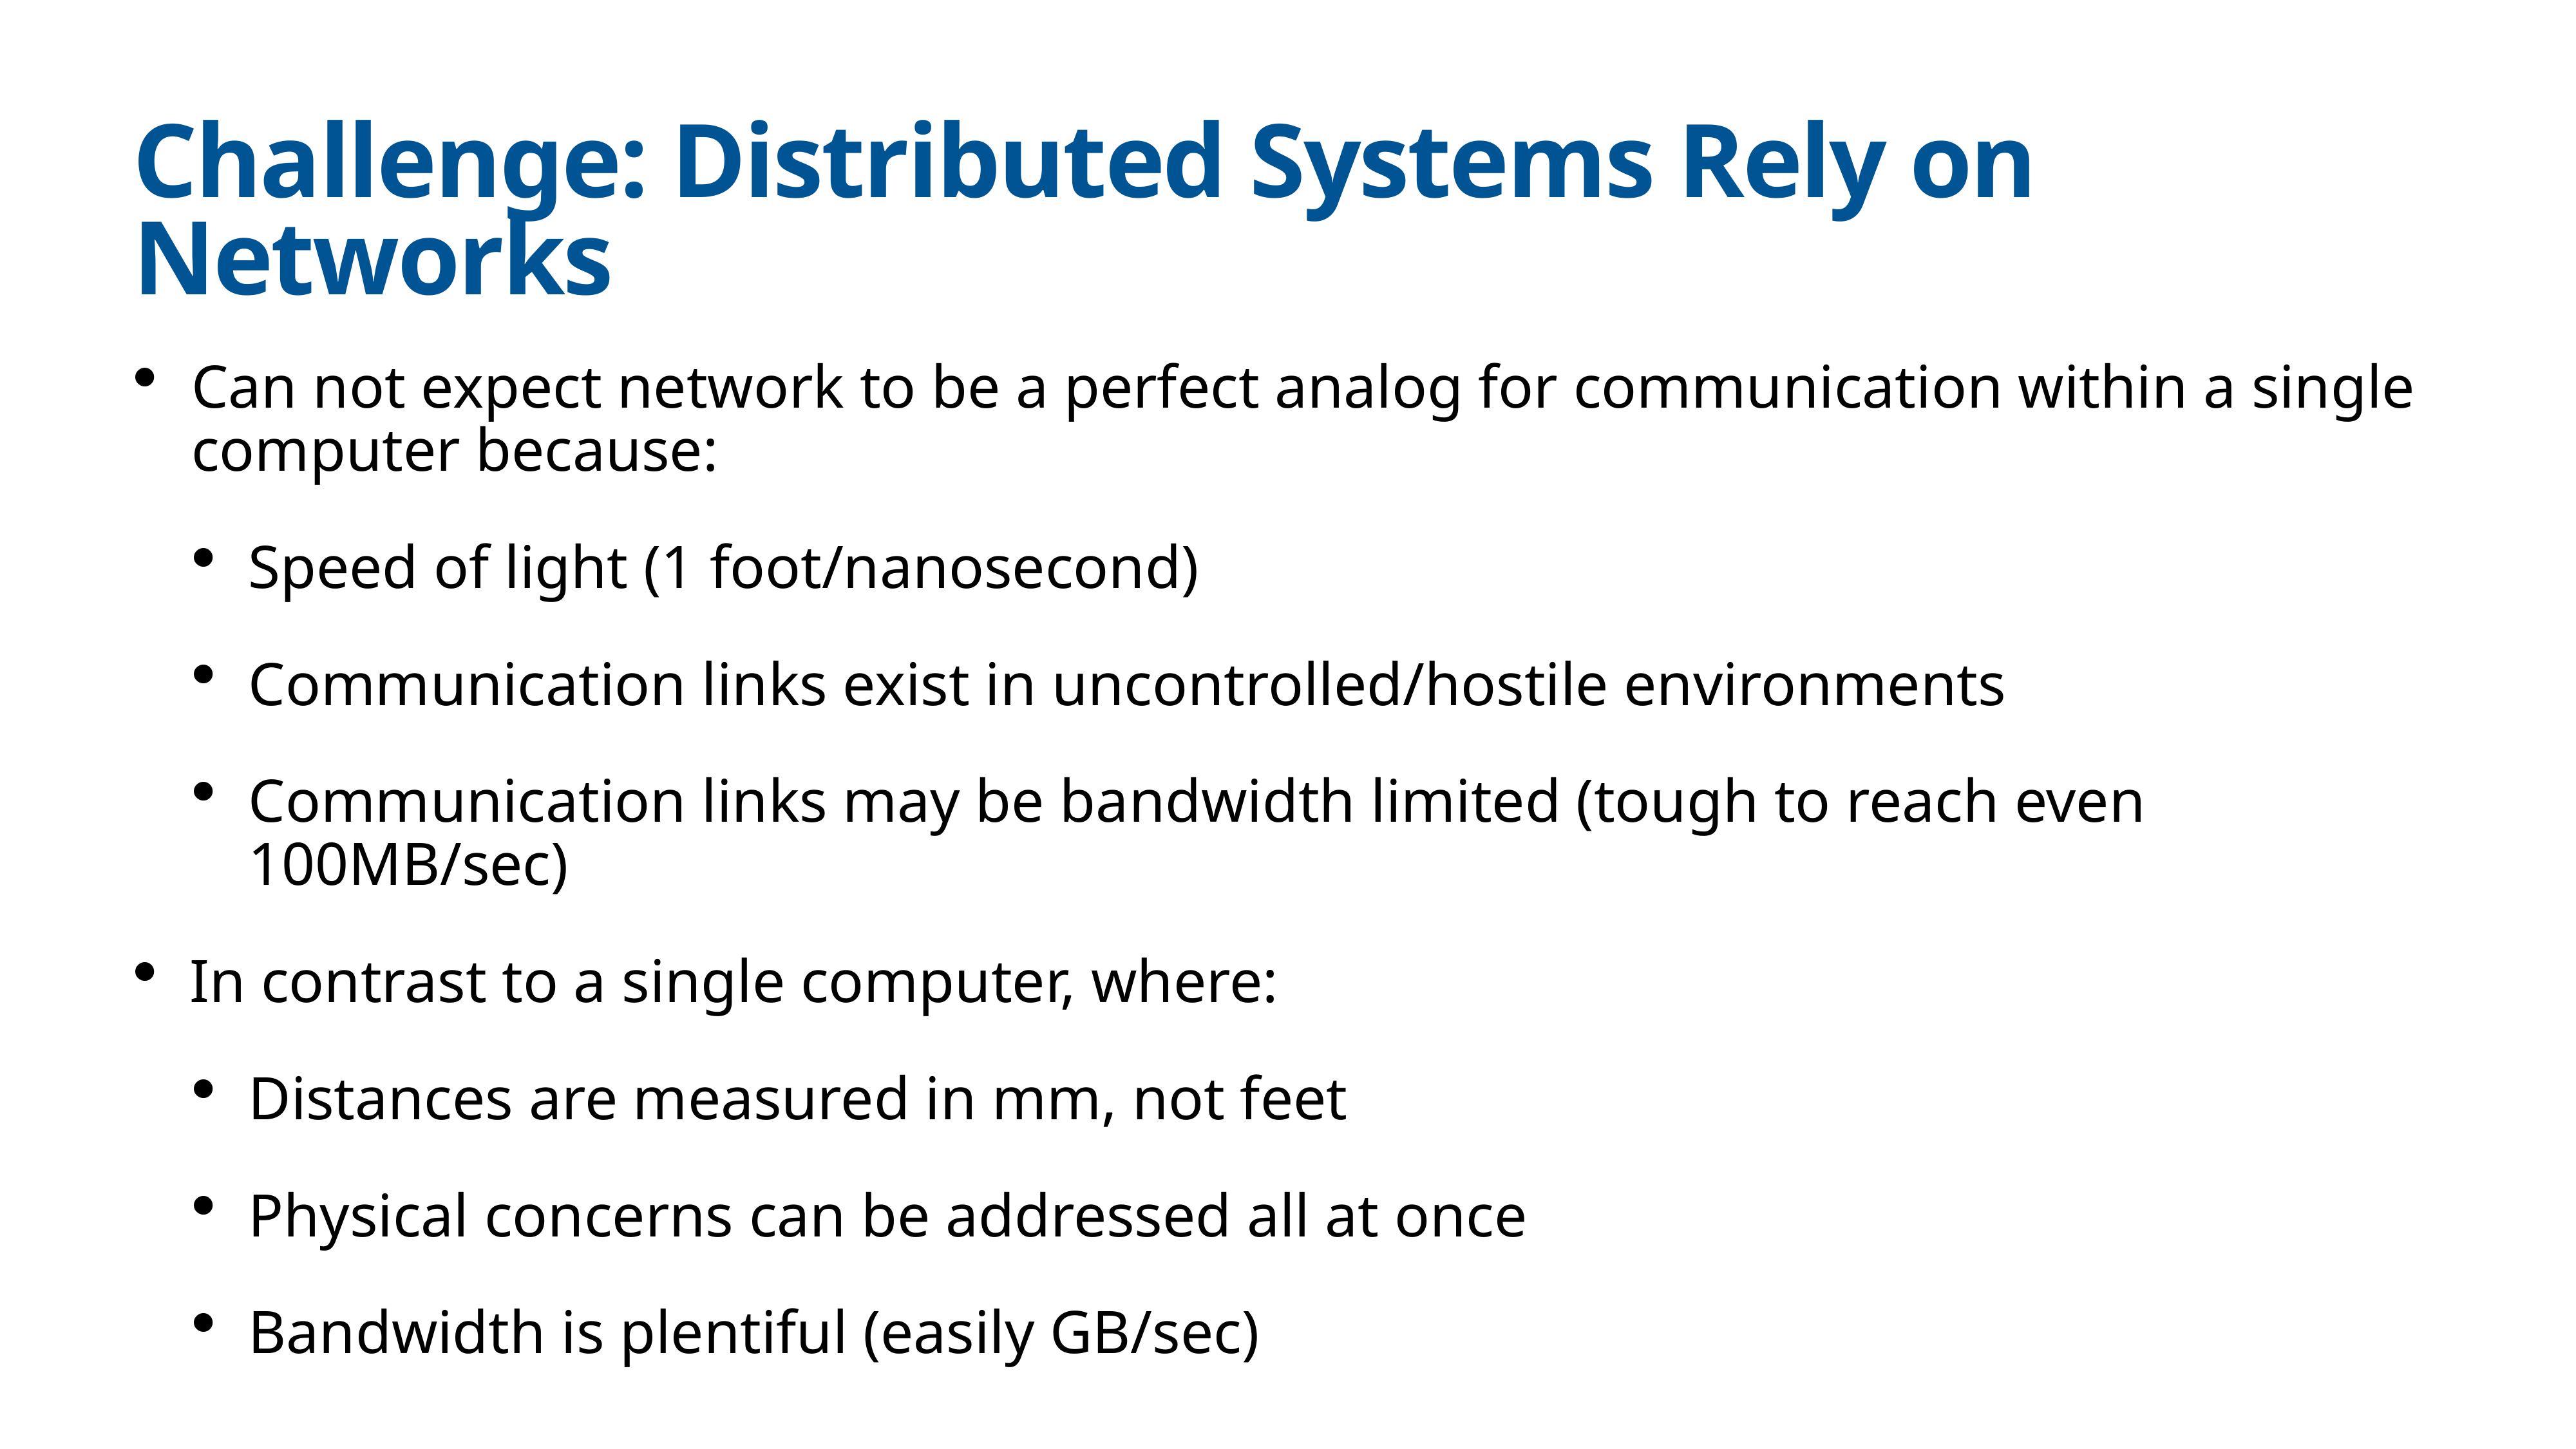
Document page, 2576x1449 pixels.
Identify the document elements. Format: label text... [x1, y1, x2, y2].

list Can not expect network to be a perfect analog for communication within a single computer because: Speed of light (1 foot/nanosecond) Communication links exist in uncontrolled/hostile environments Communication links may be bandwidth limited (tough to reach even 100MB/sec) In contrast to a single computer, where: Distances are measured in mm, not feet Physical concerns can be addressed all at once Bandwidth is plentiful (easily GB/sec) [127, 351, 2449, 1321]
title Challenge: Distributed Systems Rely on Networks [127, 113, 2449, 266]
